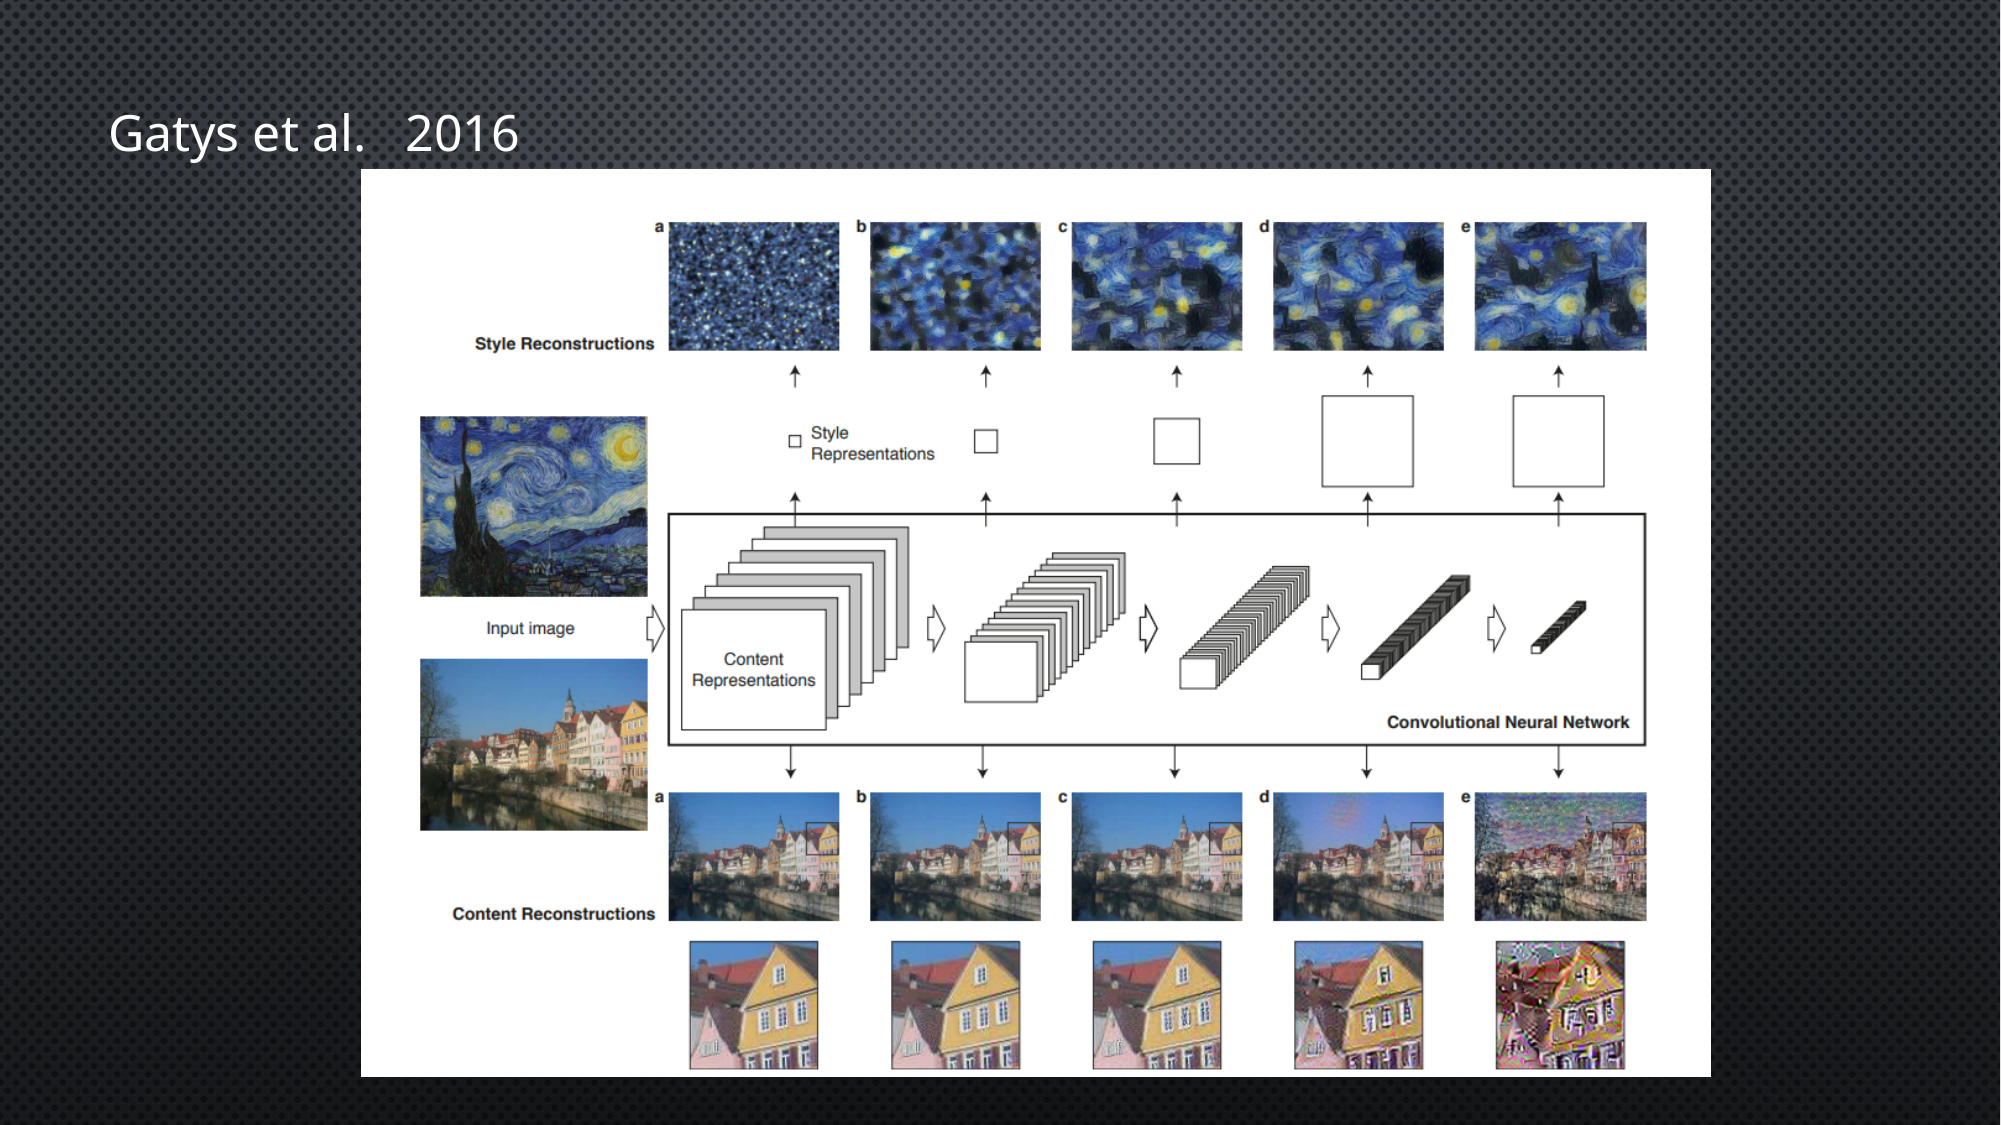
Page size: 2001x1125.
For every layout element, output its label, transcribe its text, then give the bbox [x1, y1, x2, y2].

picture [361, 169, 1711, 1077]
text_box Gatys et al. 2016 [93, 94, 607, 169]
